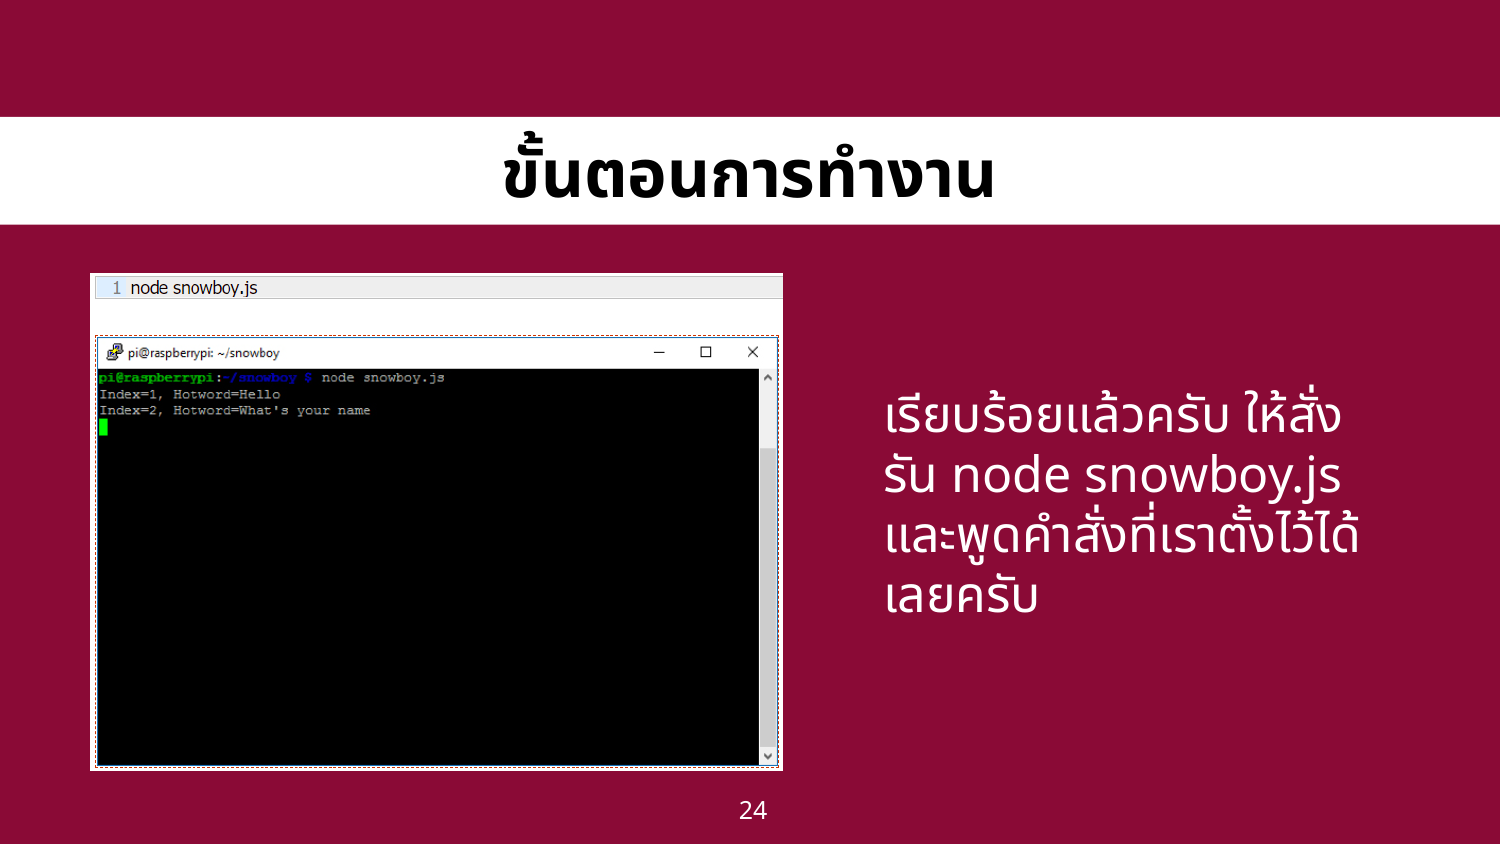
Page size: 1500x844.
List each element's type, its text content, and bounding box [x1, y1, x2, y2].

slide_number 24 [6, 779, 1500, 844]
title ขั้นตอนการทำงาน [166, 112, 1334, 230]
picture [90, 272, 783, 772]
text_box เรียบร้อยแล้วครับ ให้สั่งรัน node snowboy.js และพูดคำสั่งที่เราตั้งไว้ได้เลยครับ [868, 375, 1410, 631]
